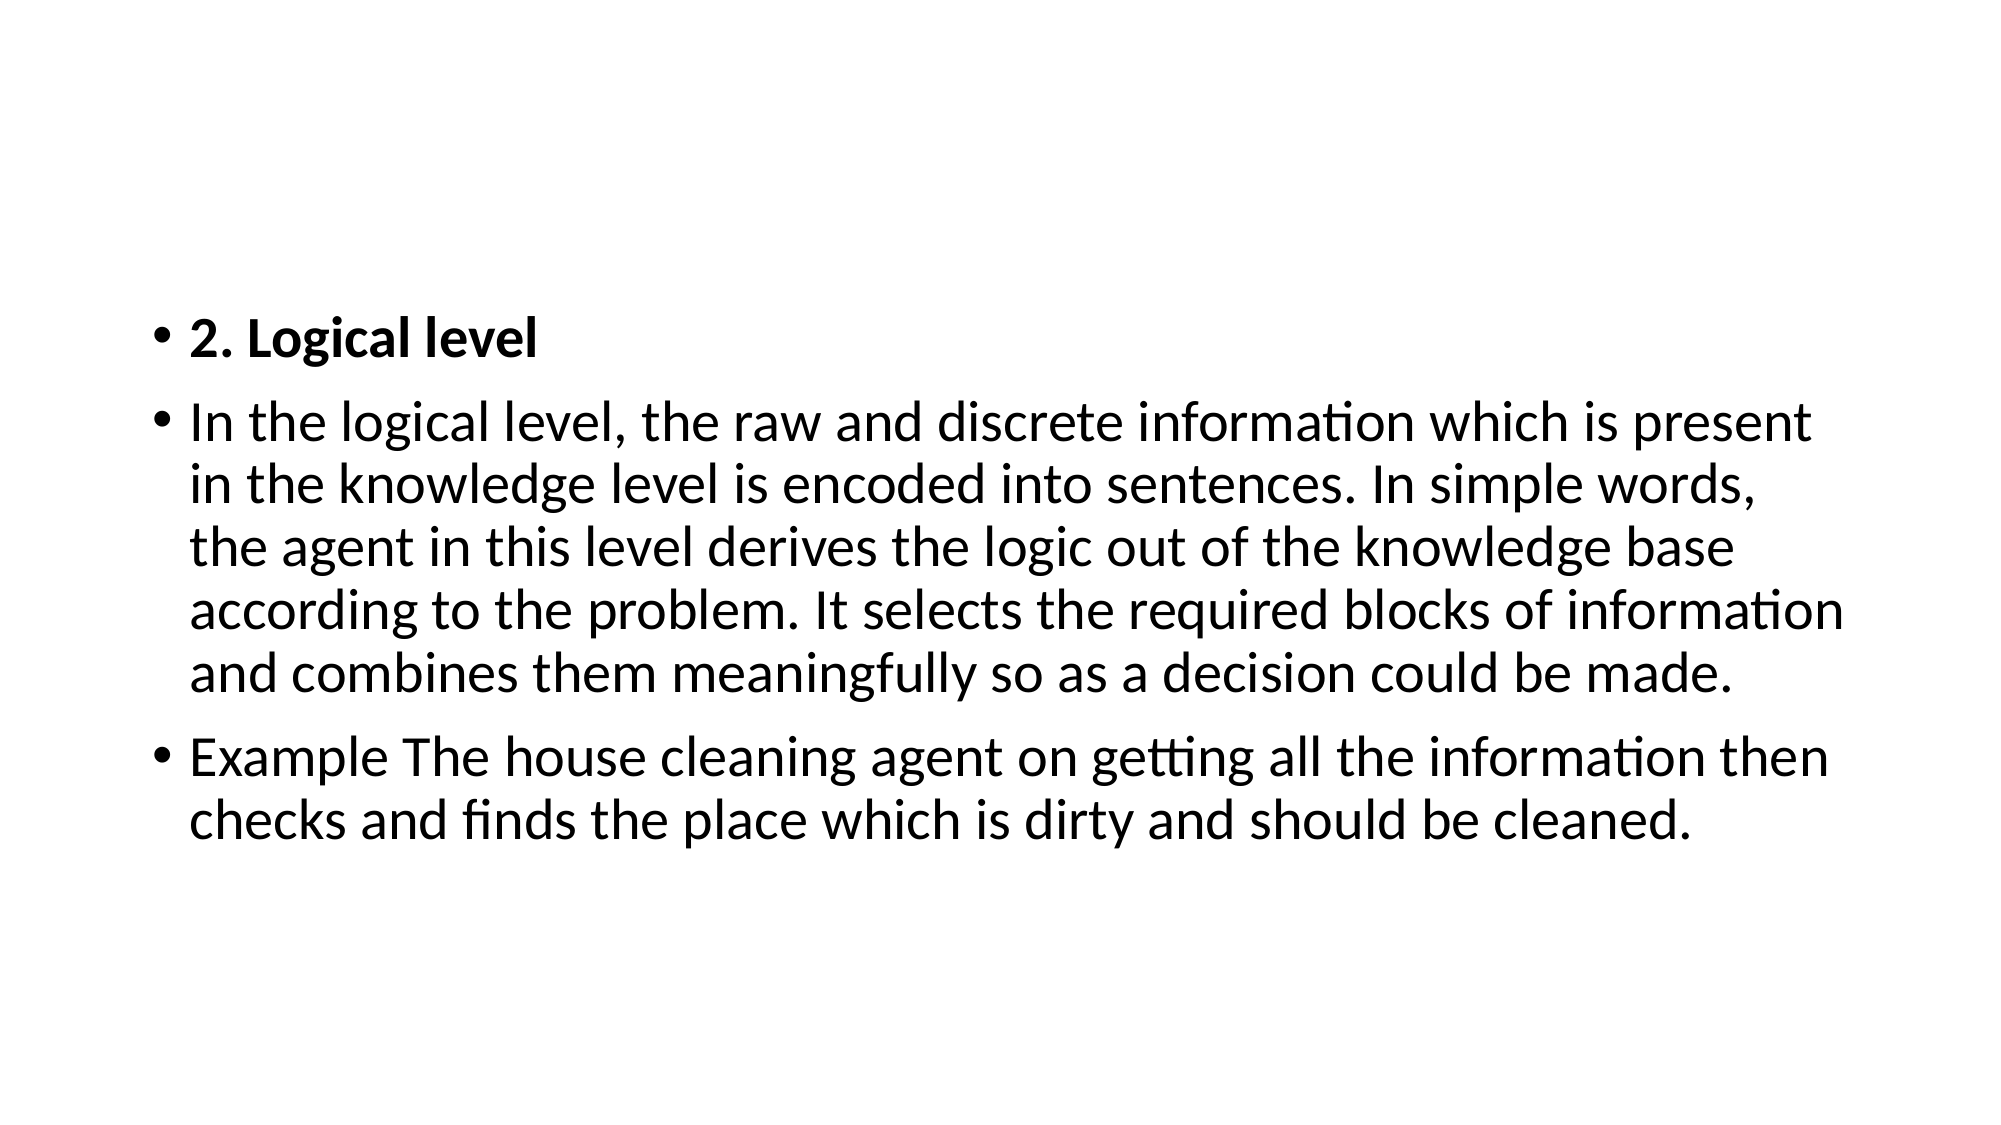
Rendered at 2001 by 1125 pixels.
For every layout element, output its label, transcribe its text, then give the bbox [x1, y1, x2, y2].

list 2. Logical level In the logical level, the raw and discrete information which is present in the knowledge level is encoded into sentences. In simple words, the agent in this level derives the logic out of the knowledge base according to the problem. It selects the required blocks of information and combines them meaningfully so as a decision could be made. Example The house cleaning agent on getting all the information then checks and finds the place which is dirty and should be cleaned. [137, 299, 1863, 1014]
